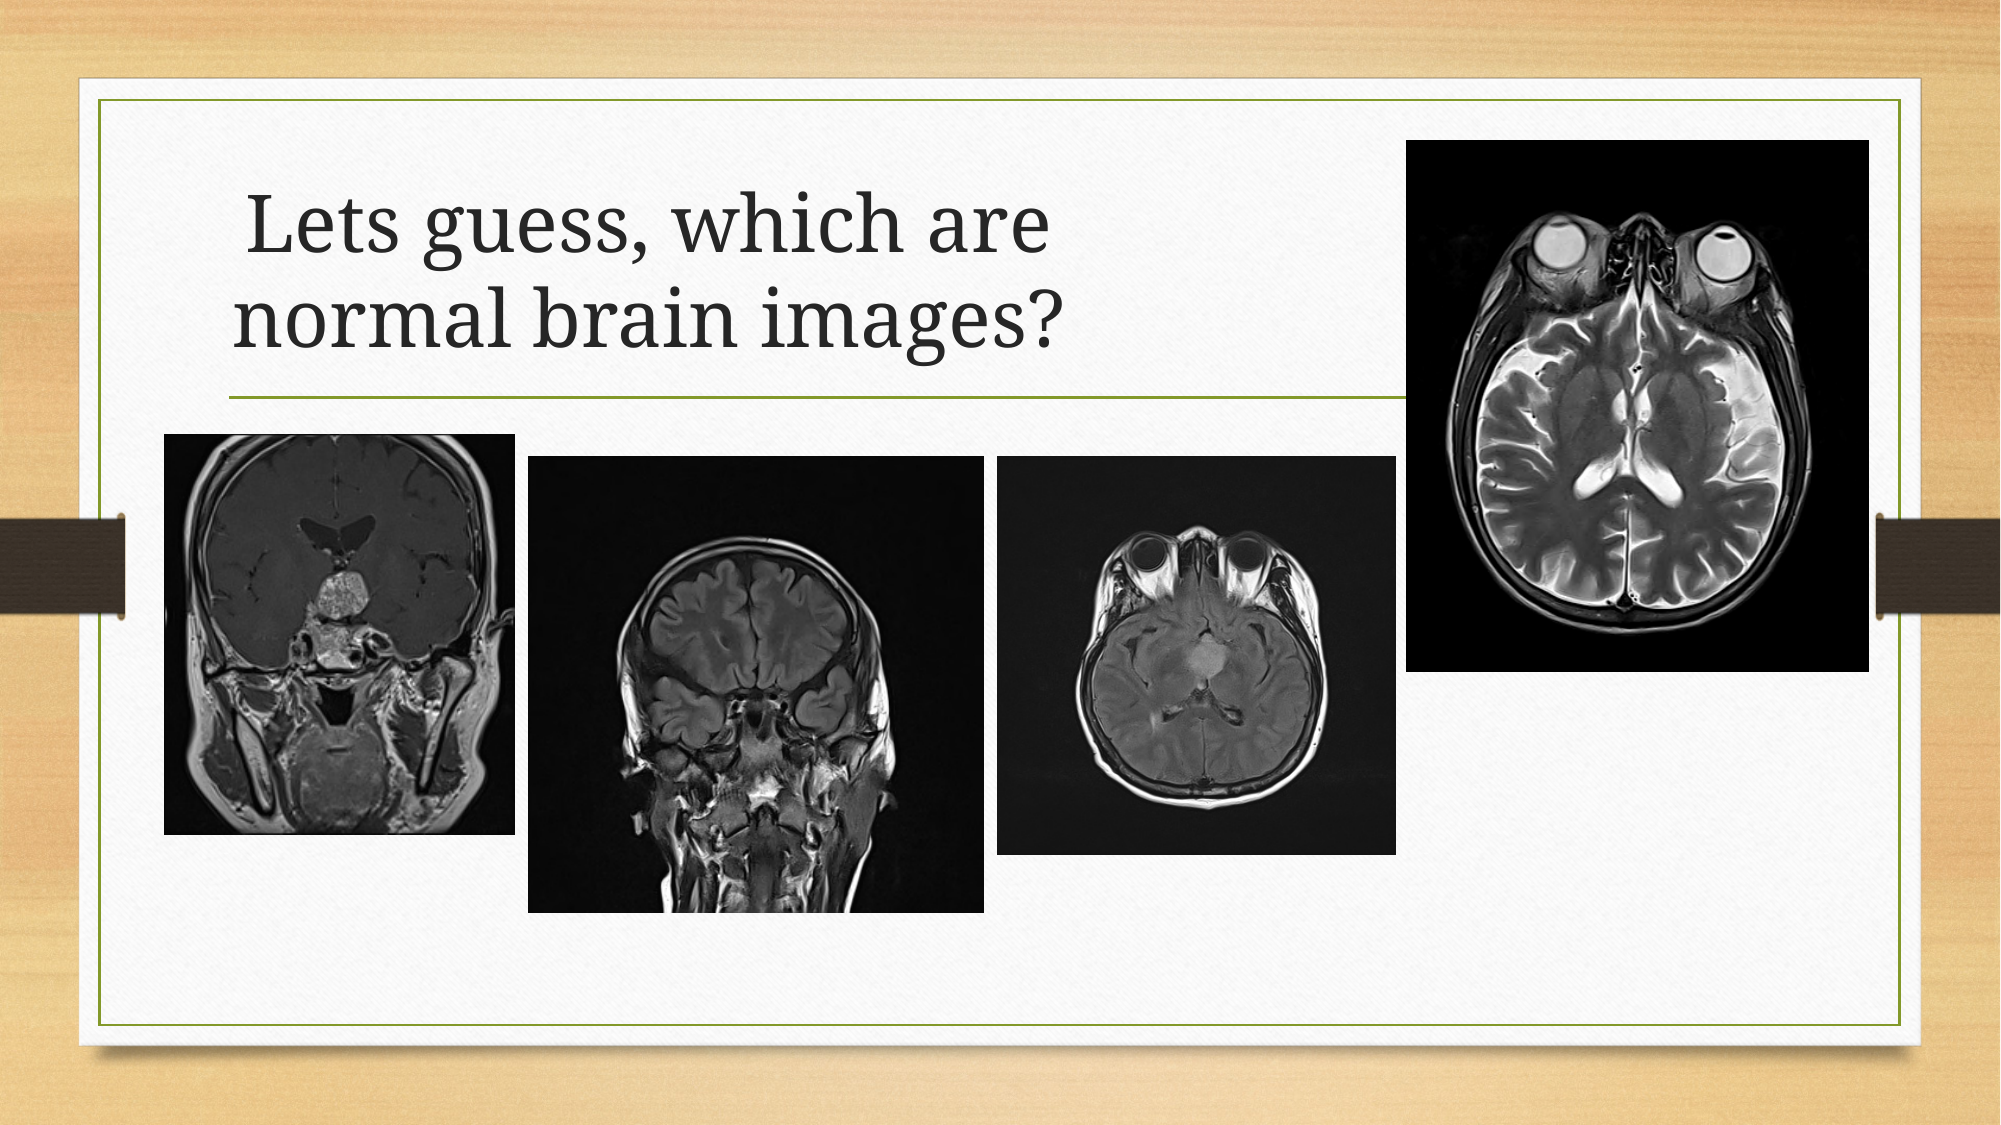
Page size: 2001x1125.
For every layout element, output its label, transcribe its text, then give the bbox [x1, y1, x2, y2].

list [527, 456, 985, 913]
picture [0, 0, 2001, 1125]
title Lets guess, which are normal brain images? [212, 161, 1086, 375]
